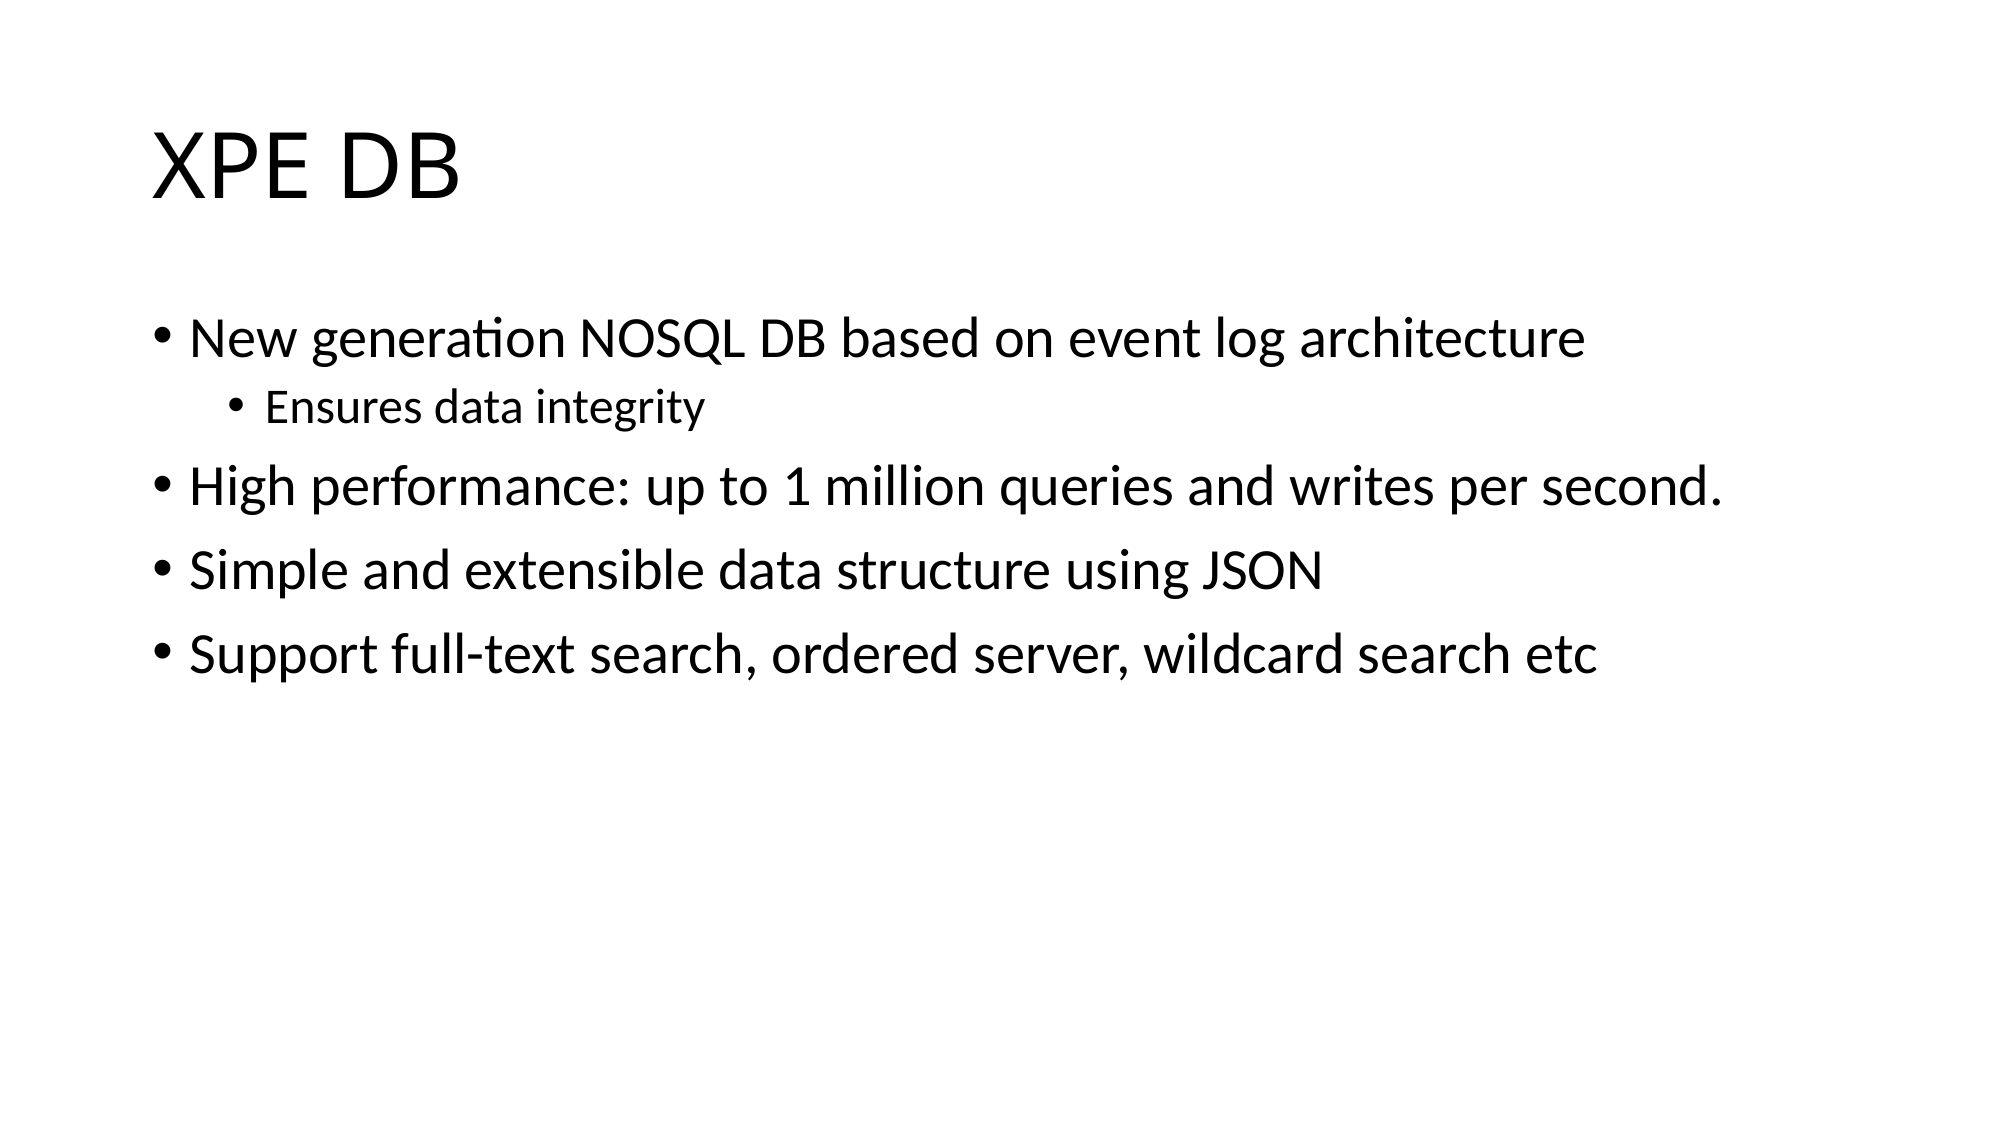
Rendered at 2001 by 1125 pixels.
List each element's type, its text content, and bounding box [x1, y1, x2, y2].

list New generation NOSQL DB based on event log architecture Ensures data integrity High performance: up to 1 million queries and writes per second. Simple and extensible data structure using JSON Support full-text search, ordered server, wildcard search etc [137, 299, 1863, 1014]
title XPE DB [137, 59, 1863, 278]
